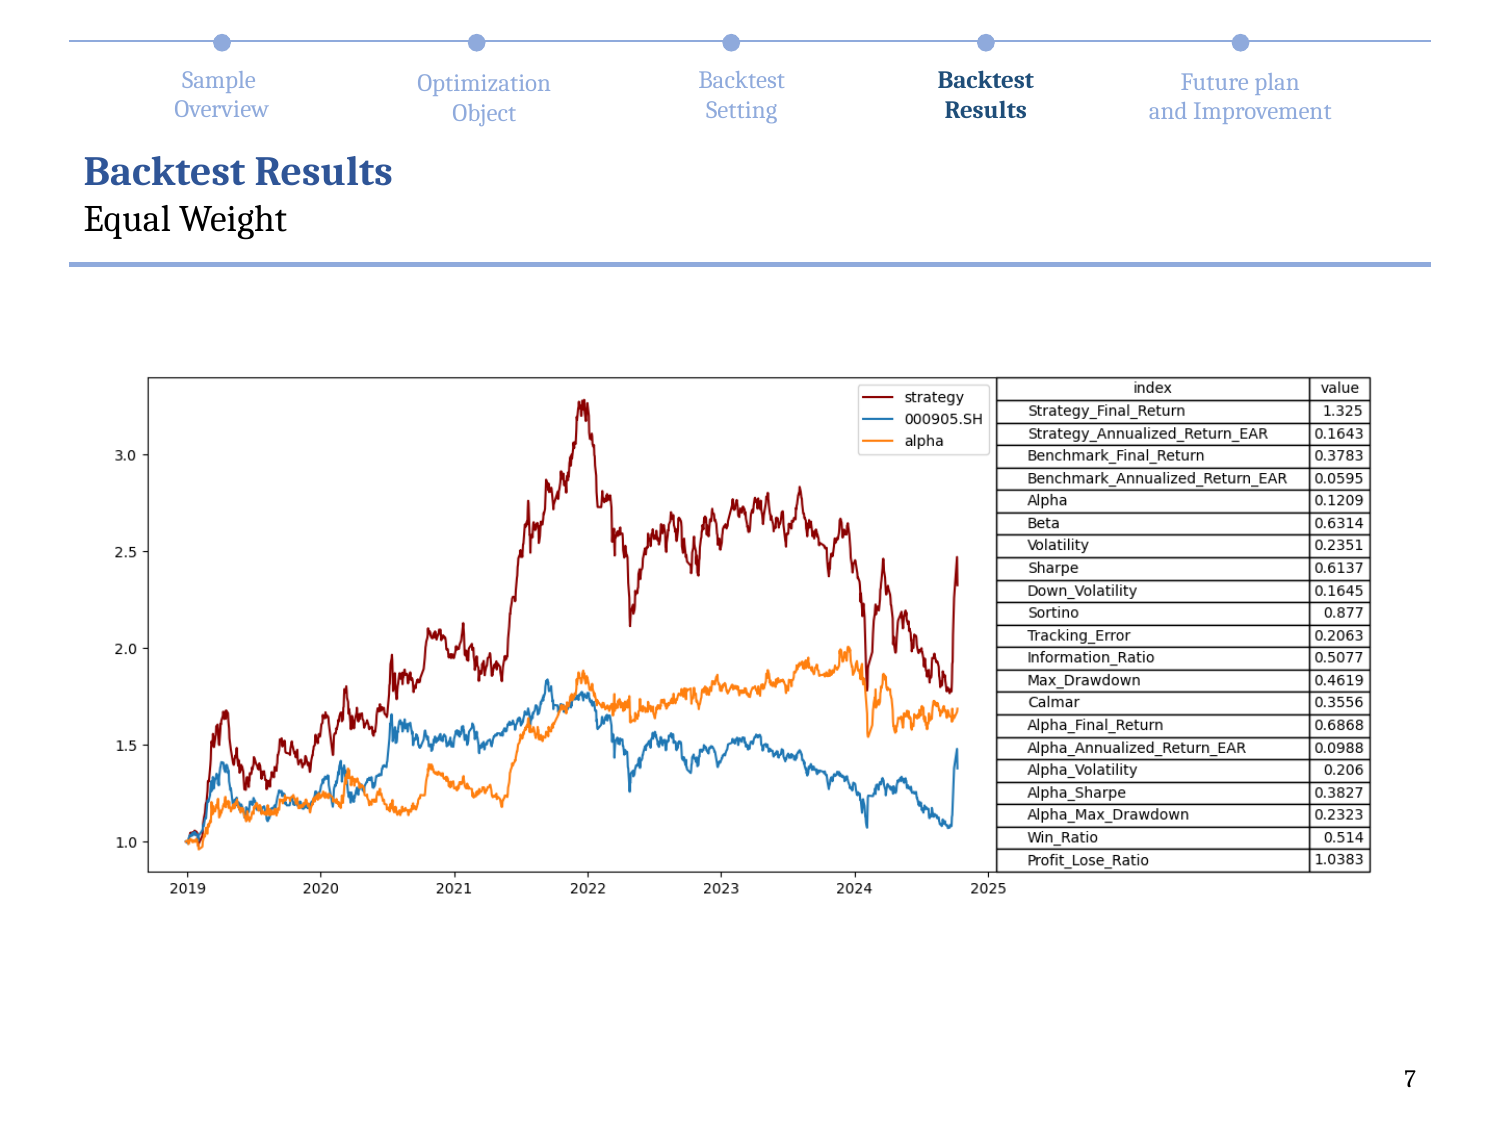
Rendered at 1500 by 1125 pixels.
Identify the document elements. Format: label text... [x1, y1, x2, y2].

text_box [722, 33, 740, 41]
text_box [213, 42, 231, 52]
text_box Sample Overview [16, 55, 428, 131]
text_box [468, 33, 486, 41]
slide_number 7 [1093, 1054, 1431, 1100]
text_box Backtest Results [780, 56, 1192, 132]
text_box Backtest Setting [536, 56, 780, 131]
text_box [976, 42, 995, 52]
text_box [213, 33, 231, 41]
text_box Future plan and Improvement [1035, 57, 1446, 133]
text_box [722, 42, 741, 52]
text_box [977, 33, 995, 41]
text_box [467, 42, 486, 52]
text_box [1231, 42, 1250, 52]
text_box Backtest Results Equal Weight [68, 136, 1431, 247]
text_box [1232, 33, 1249, 41]
text_box Optimization Object [354, 59, 615, 135]
picture [104, 344, 1380, 907]
